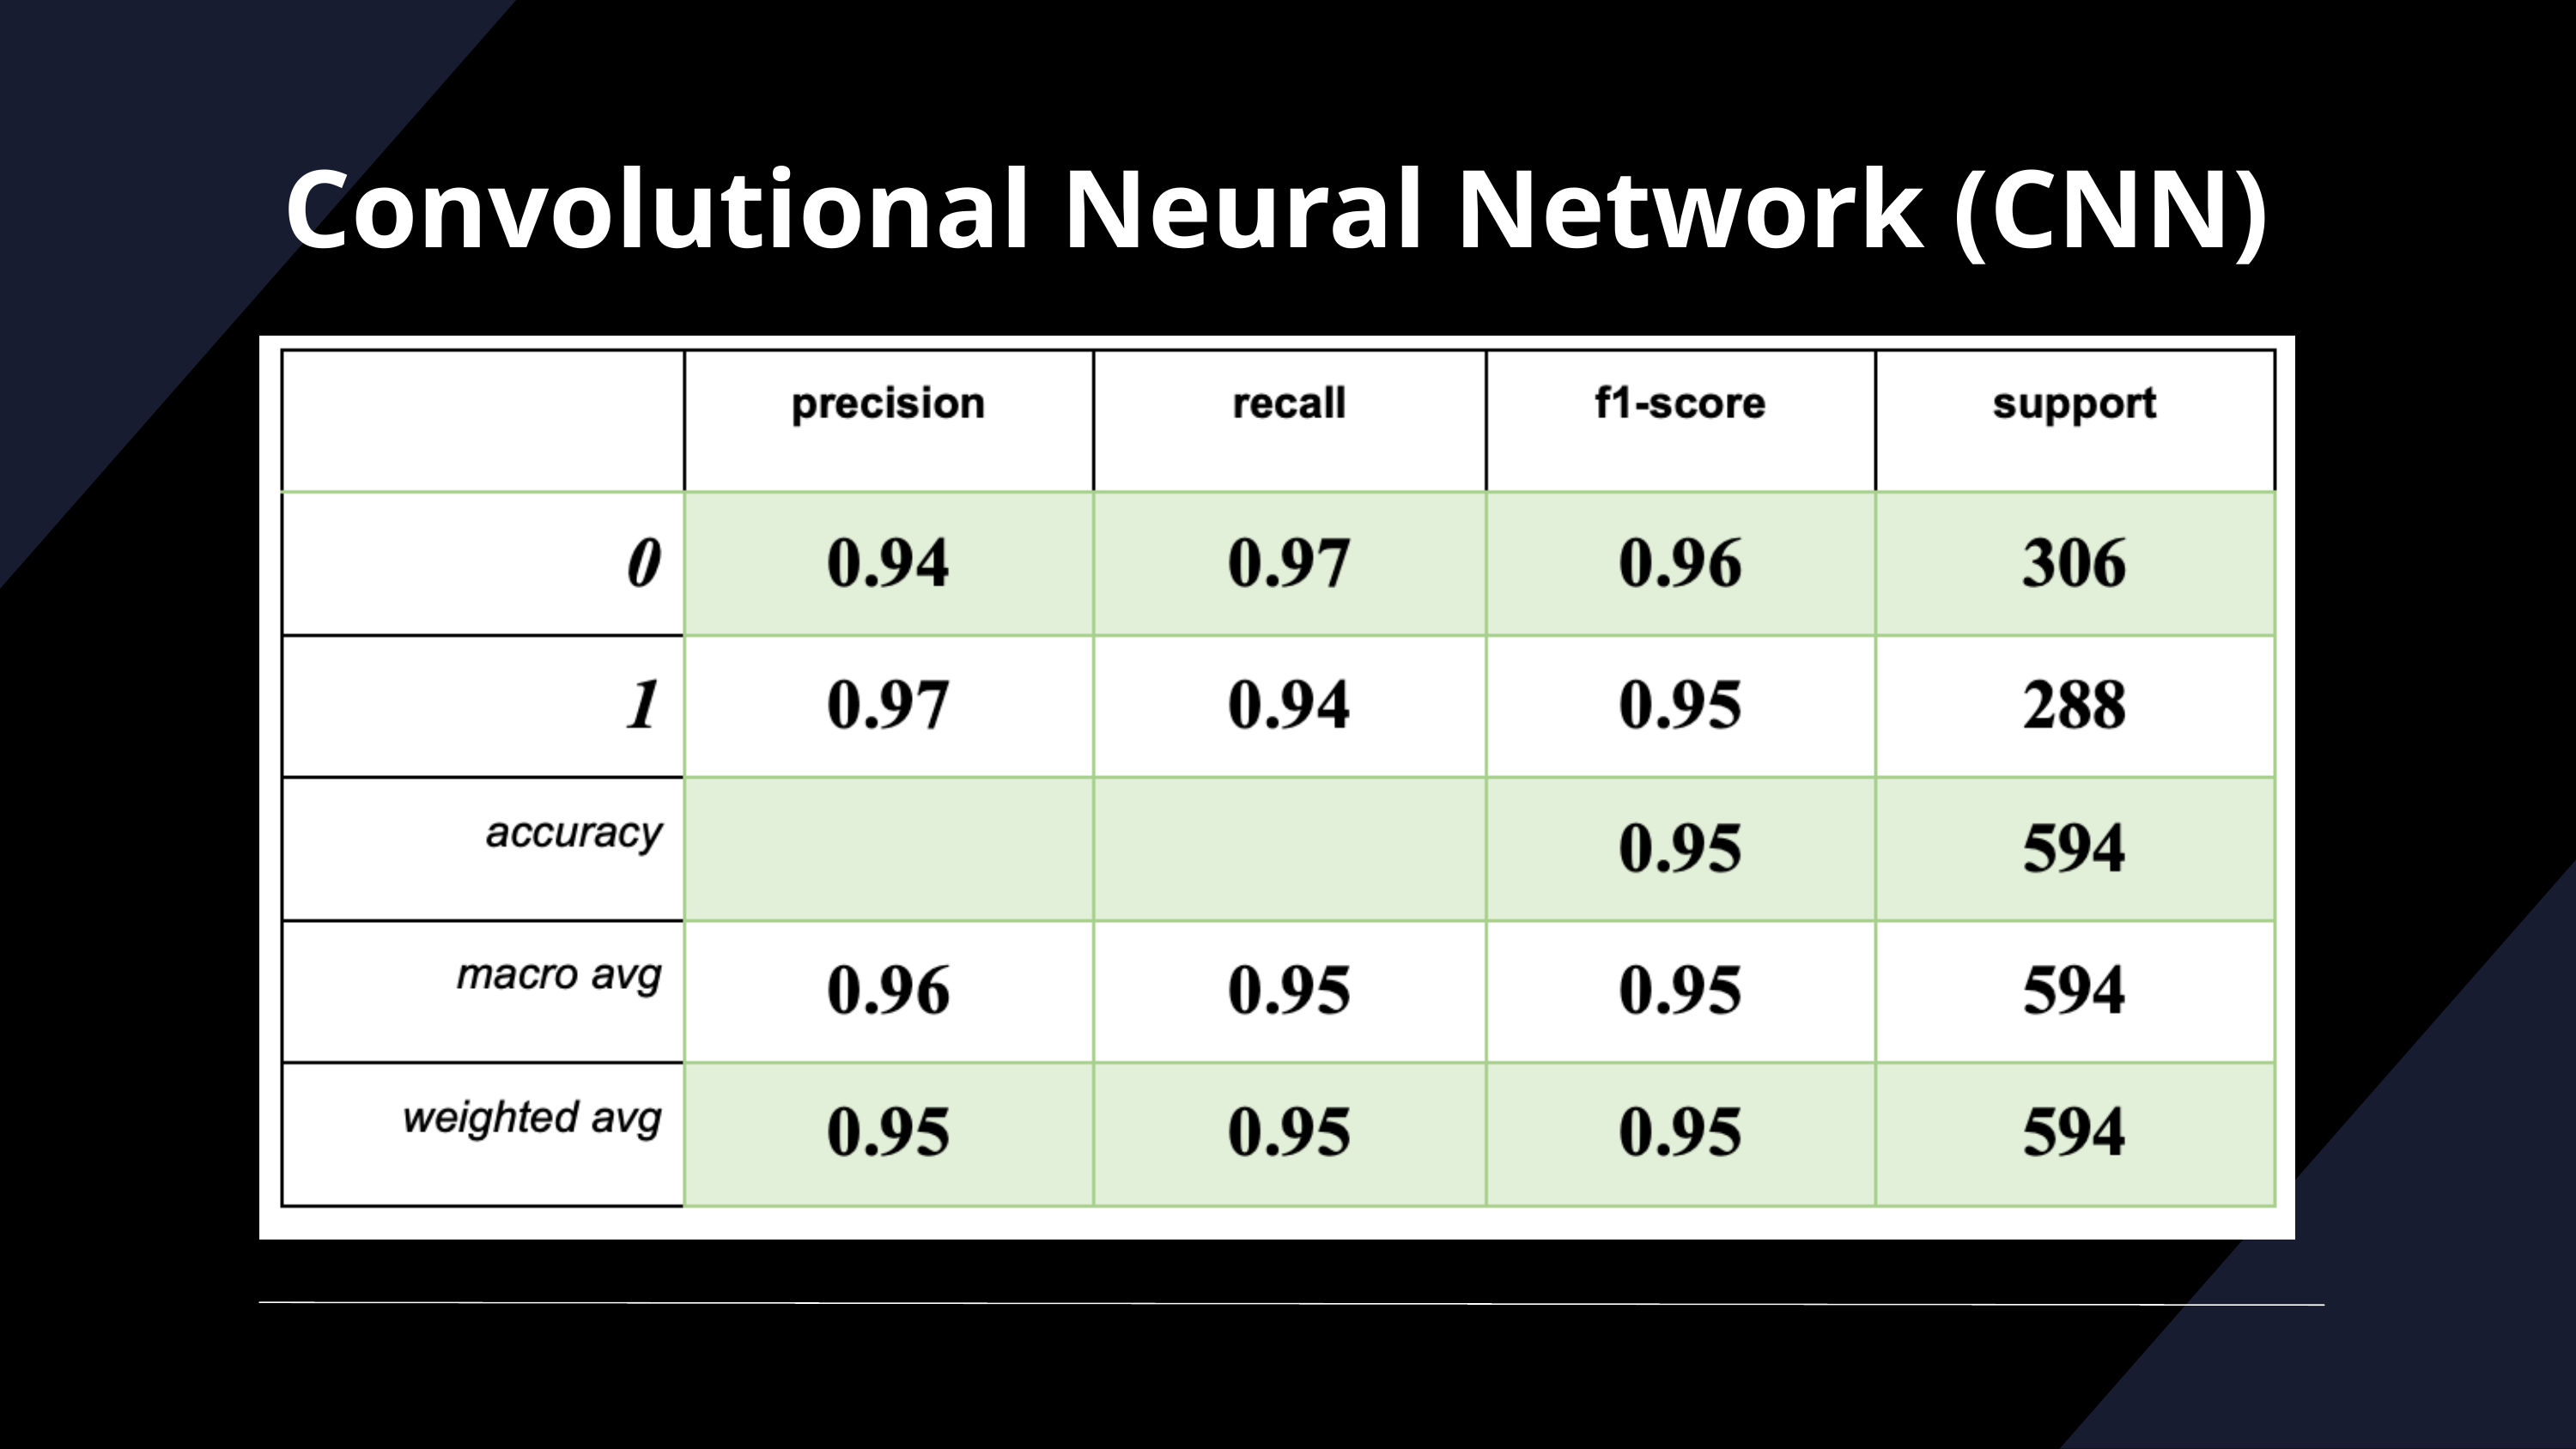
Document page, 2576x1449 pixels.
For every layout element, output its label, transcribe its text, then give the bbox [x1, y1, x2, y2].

text_box Convolutional Neural Network (CNN) [520, 140, 2312, 270]
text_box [2059, 859, 2576, 1449]
text_box [259, 336, 2295, 1240]
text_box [0, 0, 517, 590]
